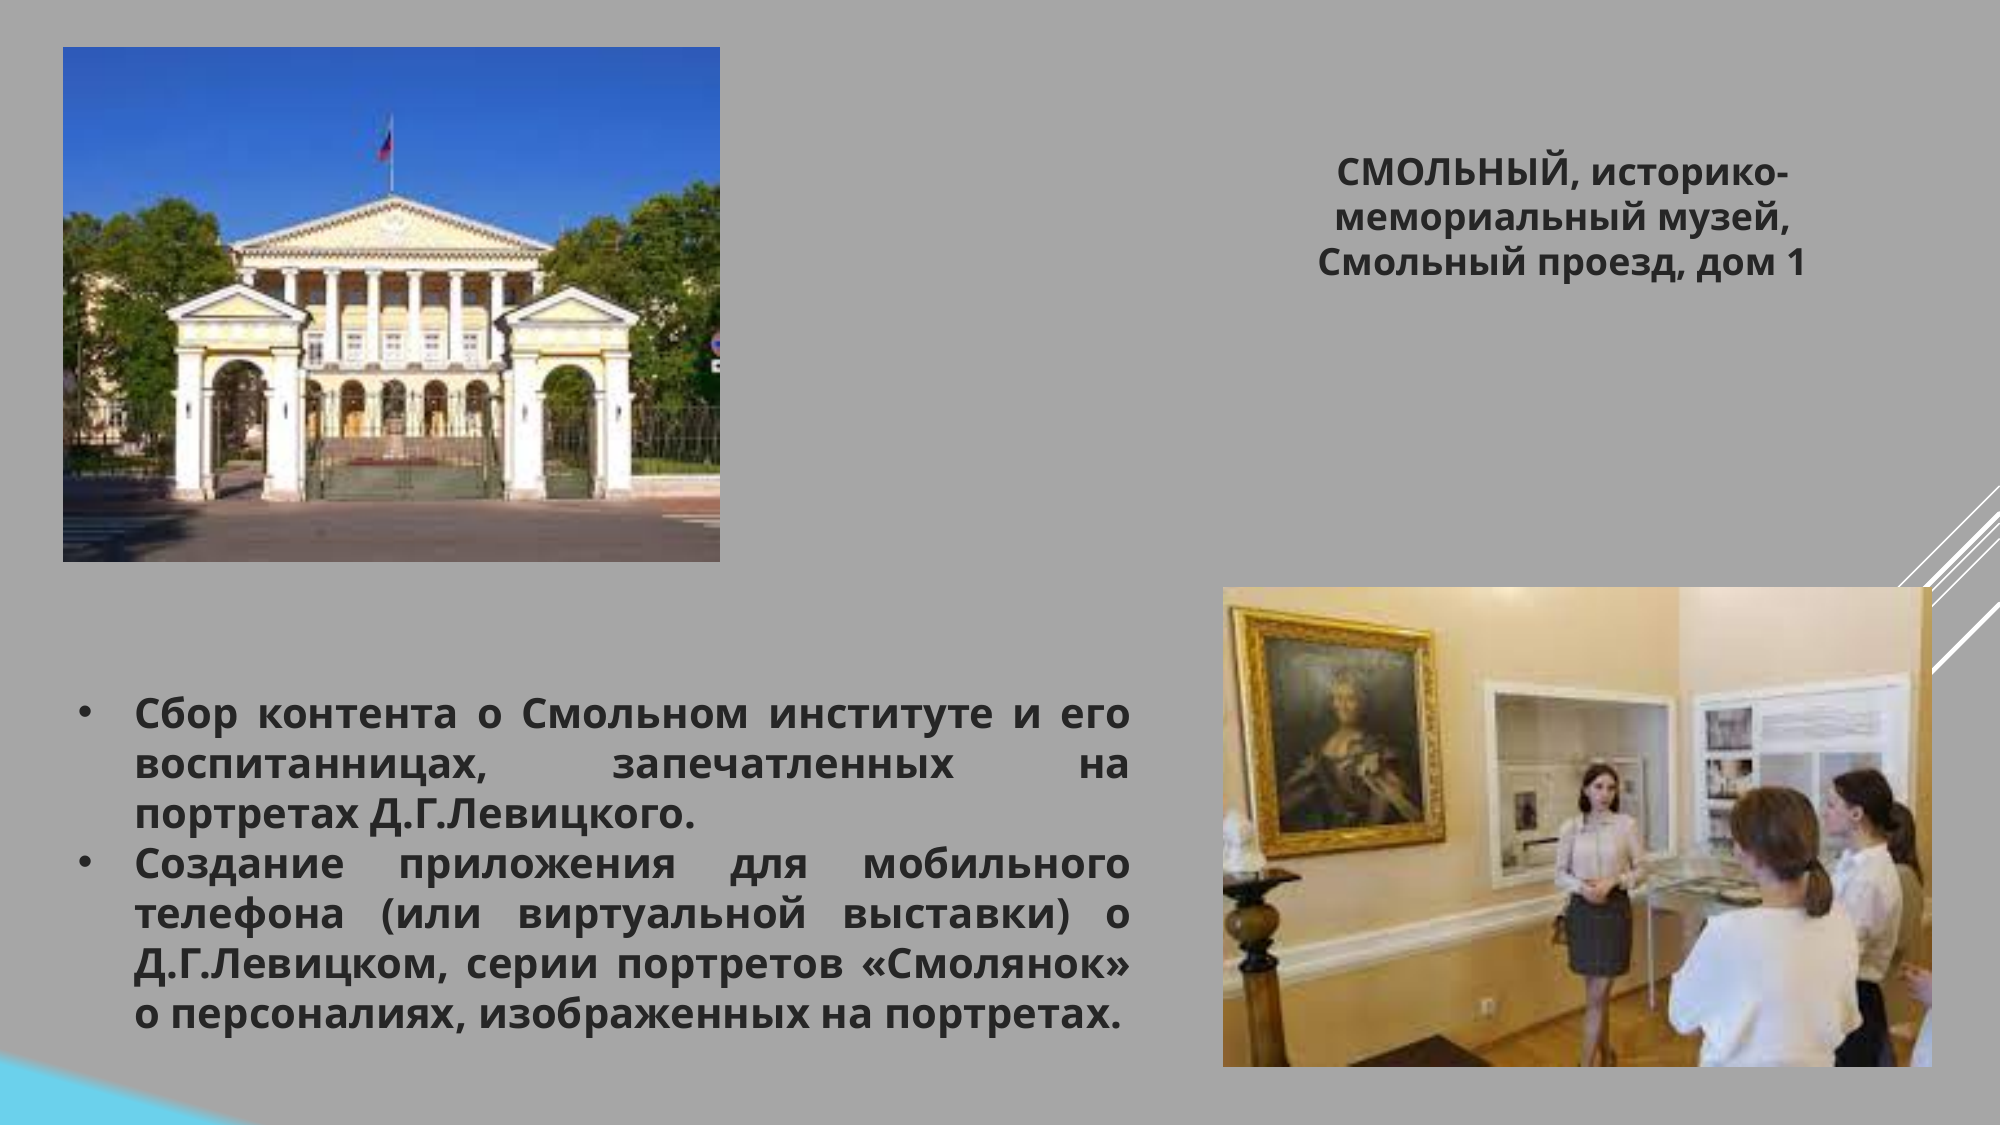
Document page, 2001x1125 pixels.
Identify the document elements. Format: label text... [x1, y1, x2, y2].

picture [1223, 587, 1932, 1068]
text_box Сбор контента о Смольном институте и его воспитанницах, запечатленных на портретах Д.Г.Левицкого. Создание приложения для мобильного телефона (или виртуальной выставки) о Д.Г.Левицком, серии портретов «Смолянок» о персоналиях, изображенных на портретах. [63, 678, 1147, 1044]
picture [62, 47, 721, 563]
text_box СМОЛЬНЫЙ, историко-мемориальный музей, Смольный проезд, дом 1 [1299, 140, 1827, 291]
